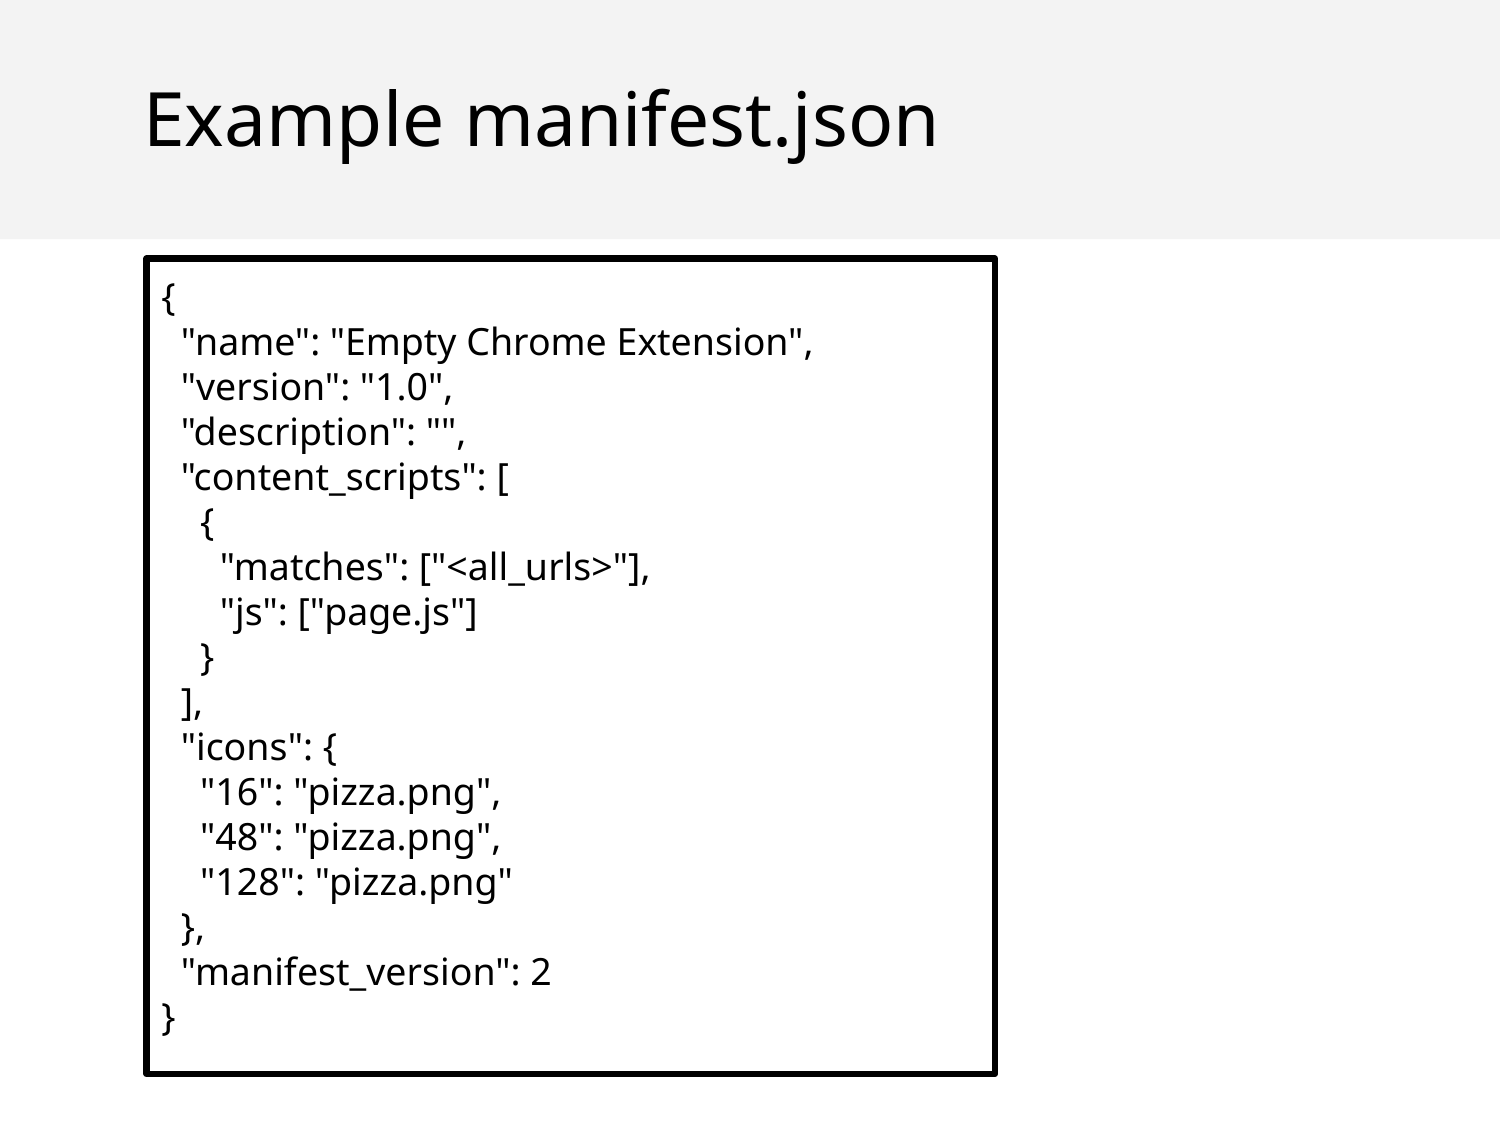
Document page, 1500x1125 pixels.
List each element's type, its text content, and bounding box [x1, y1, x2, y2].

text_box Example manifest.json [128, 56, 1372, 183]
text_box { "name": "Empty Chrome Extension", "version": "1.0", "description": "", "content_scripts": [ { "matches": ["<all_urls>"], "js": ["page.js"] } ], "icons": { "16": "pizza.png", "48": "pizza.png", "128": "pizza.png" }, "manifest_version": 2 } [146, 258, 995, 1075]
